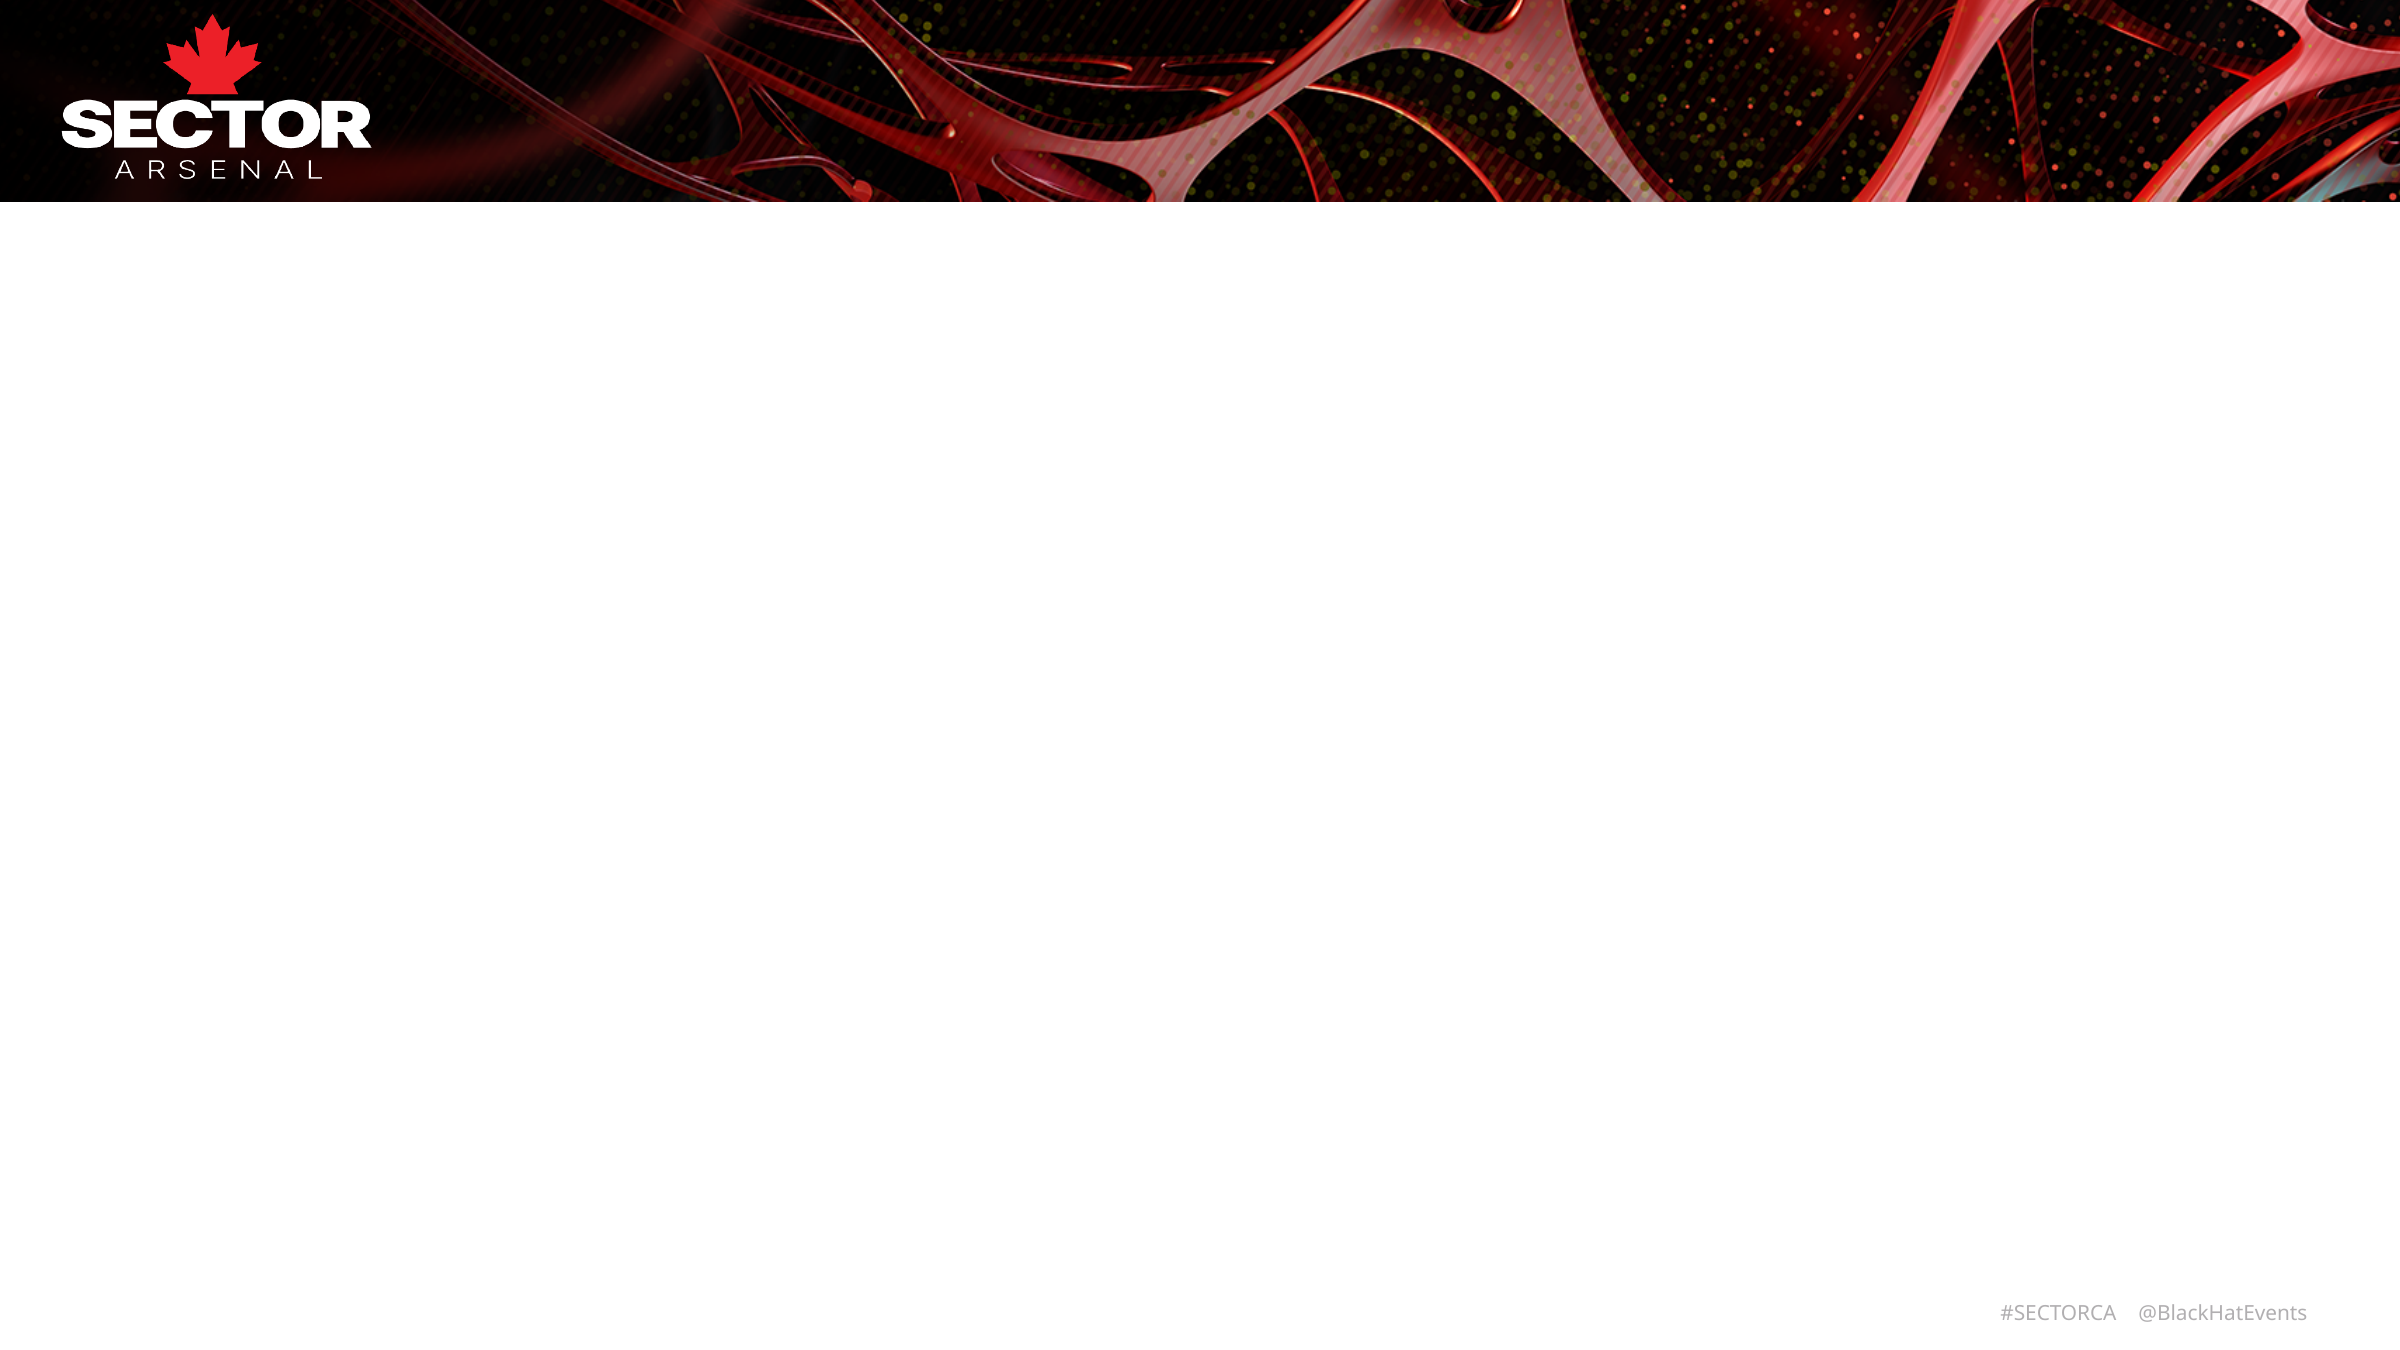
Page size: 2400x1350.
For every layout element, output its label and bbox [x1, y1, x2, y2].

picture [0, 0, 2400, 202]
